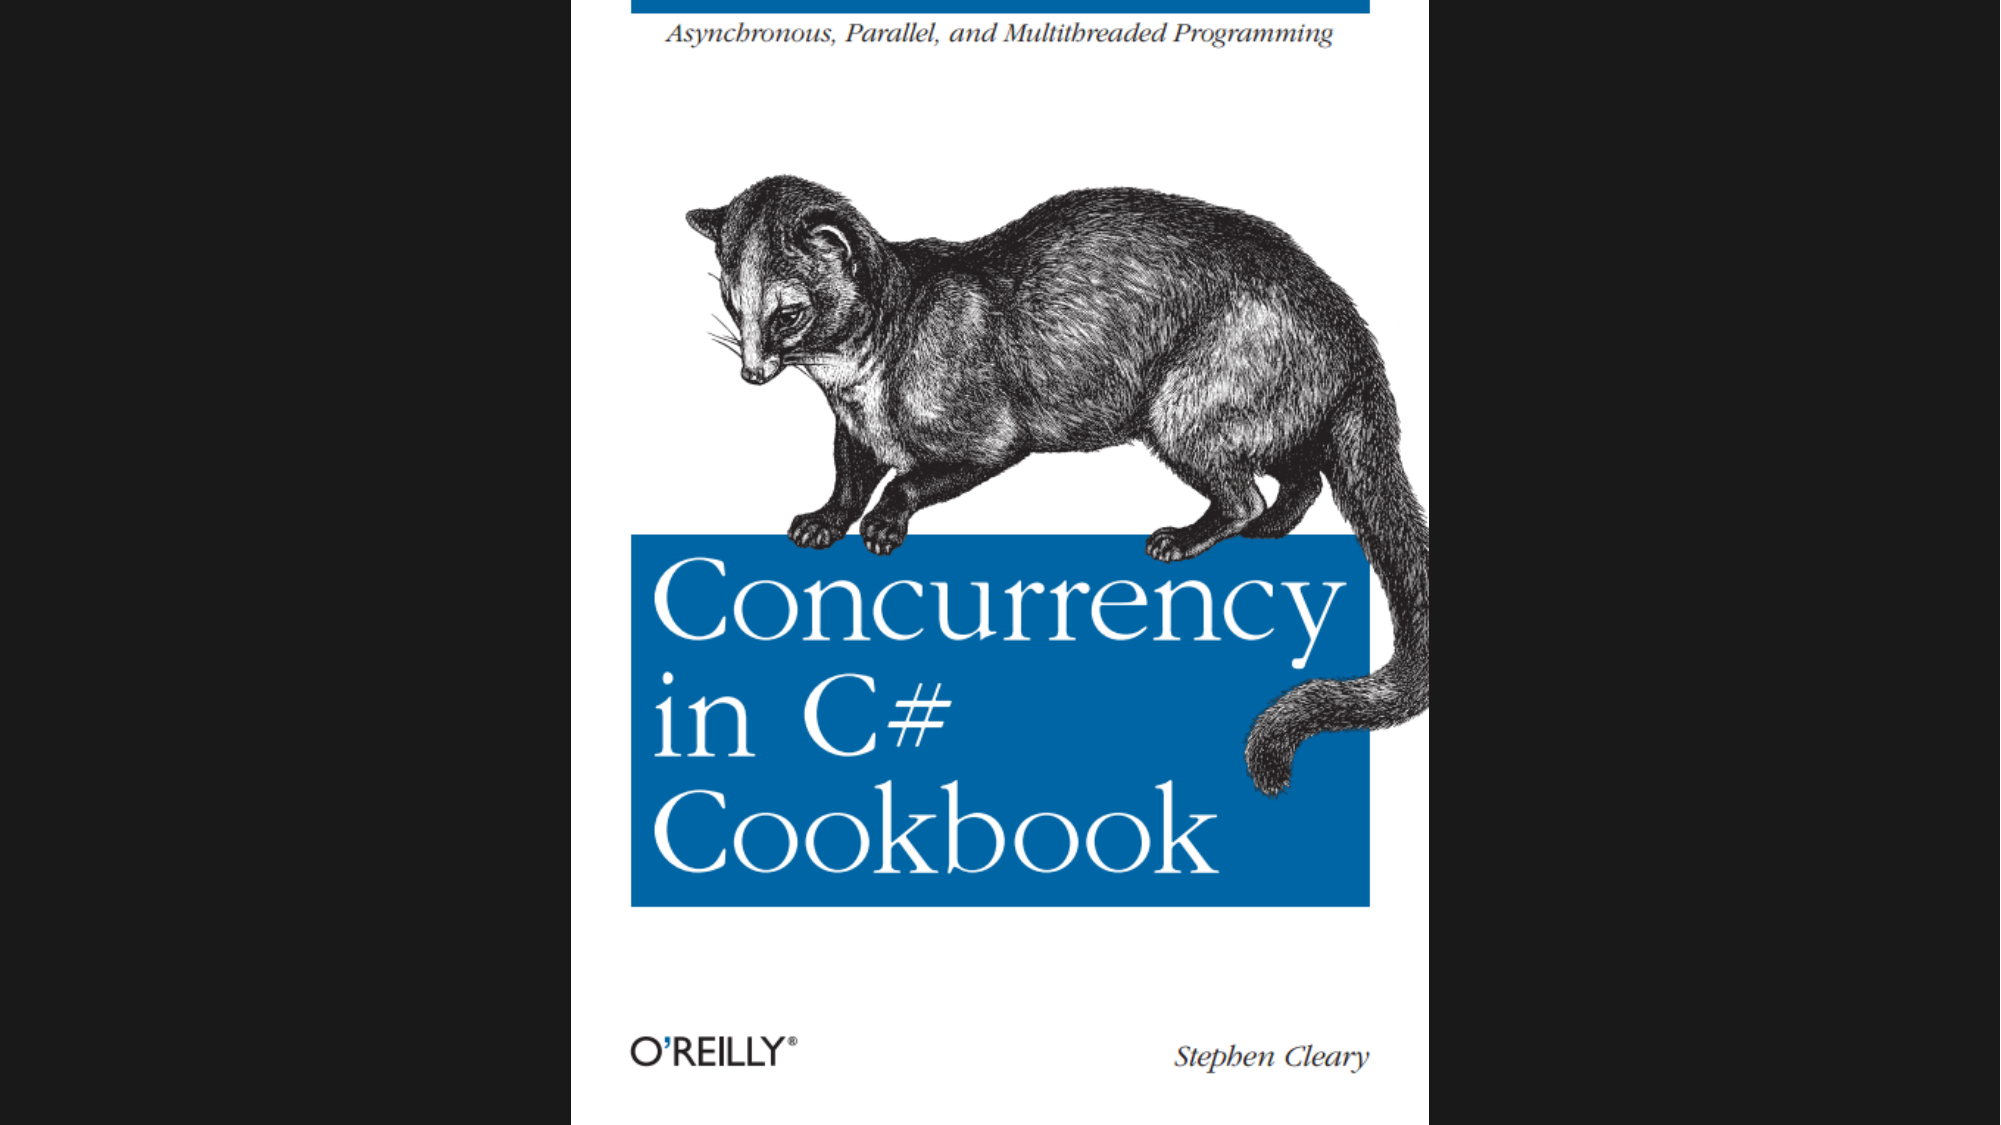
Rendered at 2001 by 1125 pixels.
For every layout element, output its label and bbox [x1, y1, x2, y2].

picture [570, 0, 1429, 1125]
